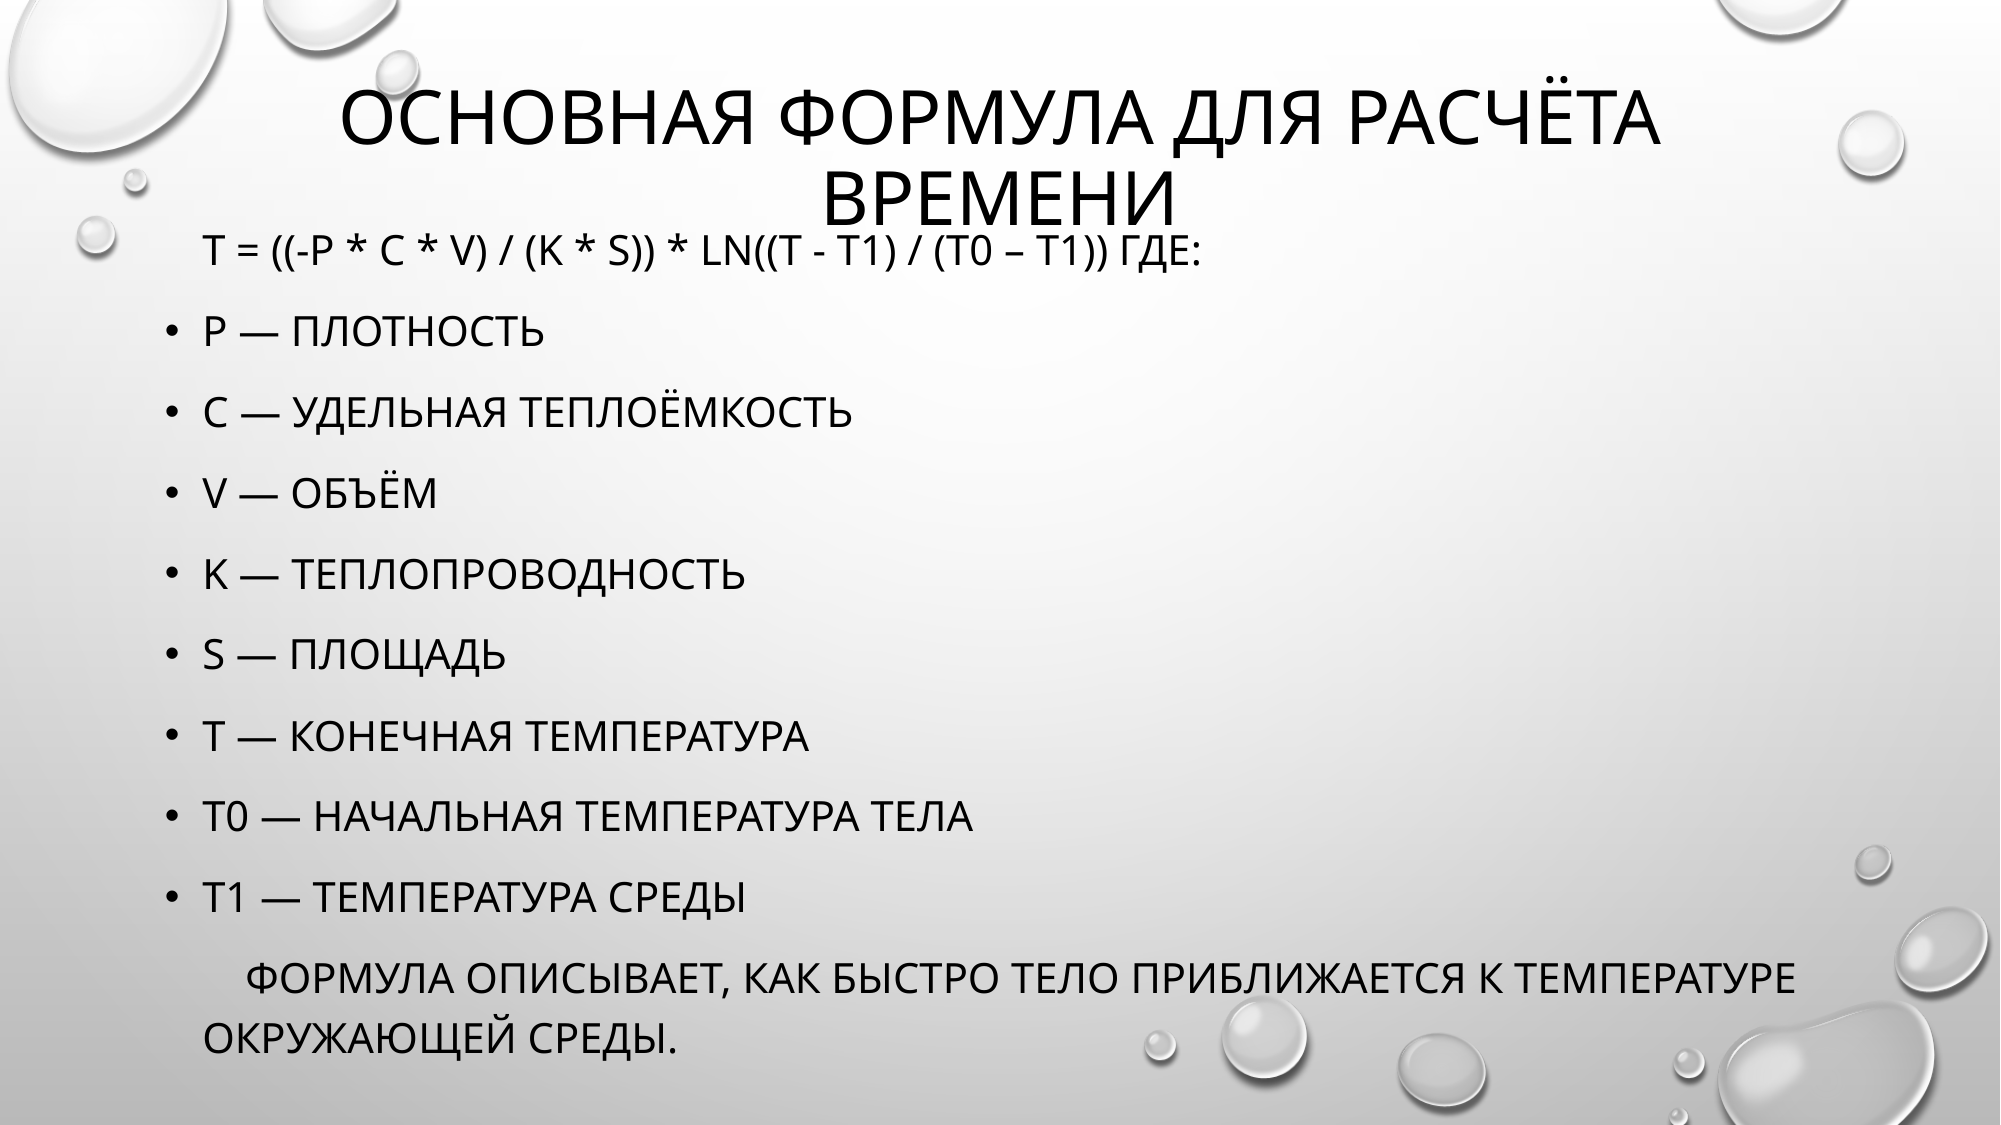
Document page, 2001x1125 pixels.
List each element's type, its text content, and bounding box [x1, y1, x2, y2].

picture [0, 0, 2000, 1125]
list T = ((-ρ * c * V) / (k * S)) * ln((T - T1) / (T0 – T1)) Где: ρ — плотность c — удельная теплоёмкость V — объём k — теплопроводность S — площадь T — конечная температура T0 — начальная температура тела T1 — температура среды Формула описывает, как быстро тело приближается к температуре окружающей среды. [149, 206, 1850, 769]
title ОСНОВНАЯ формула ДЛЯ расчёта времени [149, 29, 1850, 206]
